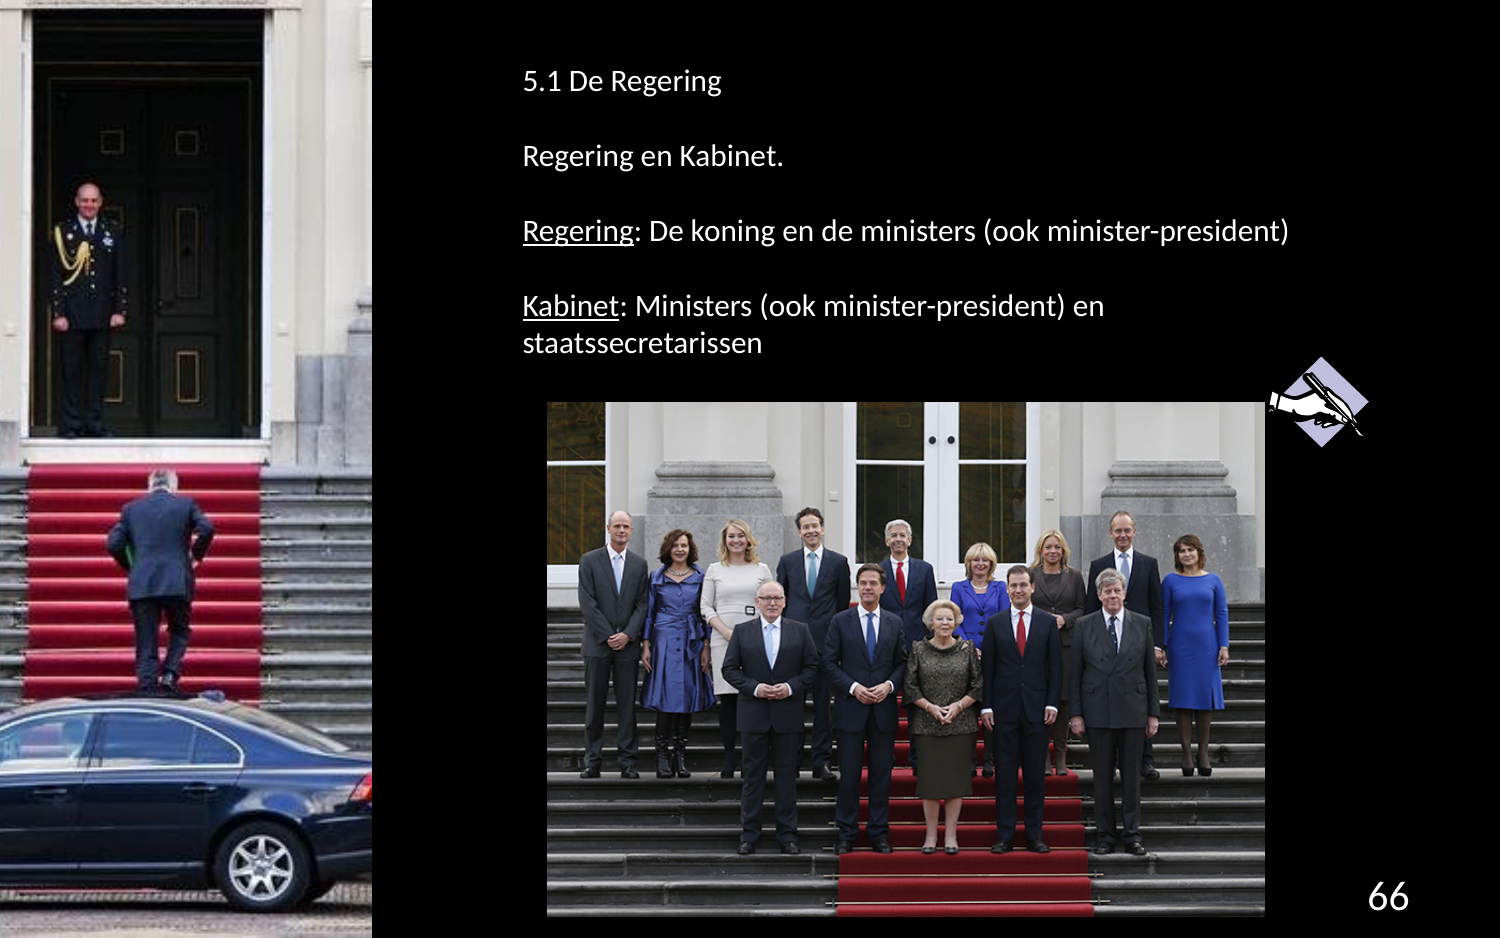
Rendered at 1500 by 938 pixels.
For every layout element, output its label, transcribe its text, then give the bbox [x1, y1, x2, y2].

picture [546, 350, 1376, 917]
text_box 5.1 De Regering Regering en Kabinet. Regering: De koning en de ministers (ook minister-president) Kabinet: Ministers (ook minister-president) en staatssecretarissen [507, 15, 1350, 780]
slide_number 66 [1269, 868, 1425, 919]
picture [0, 0, 372, 938]
